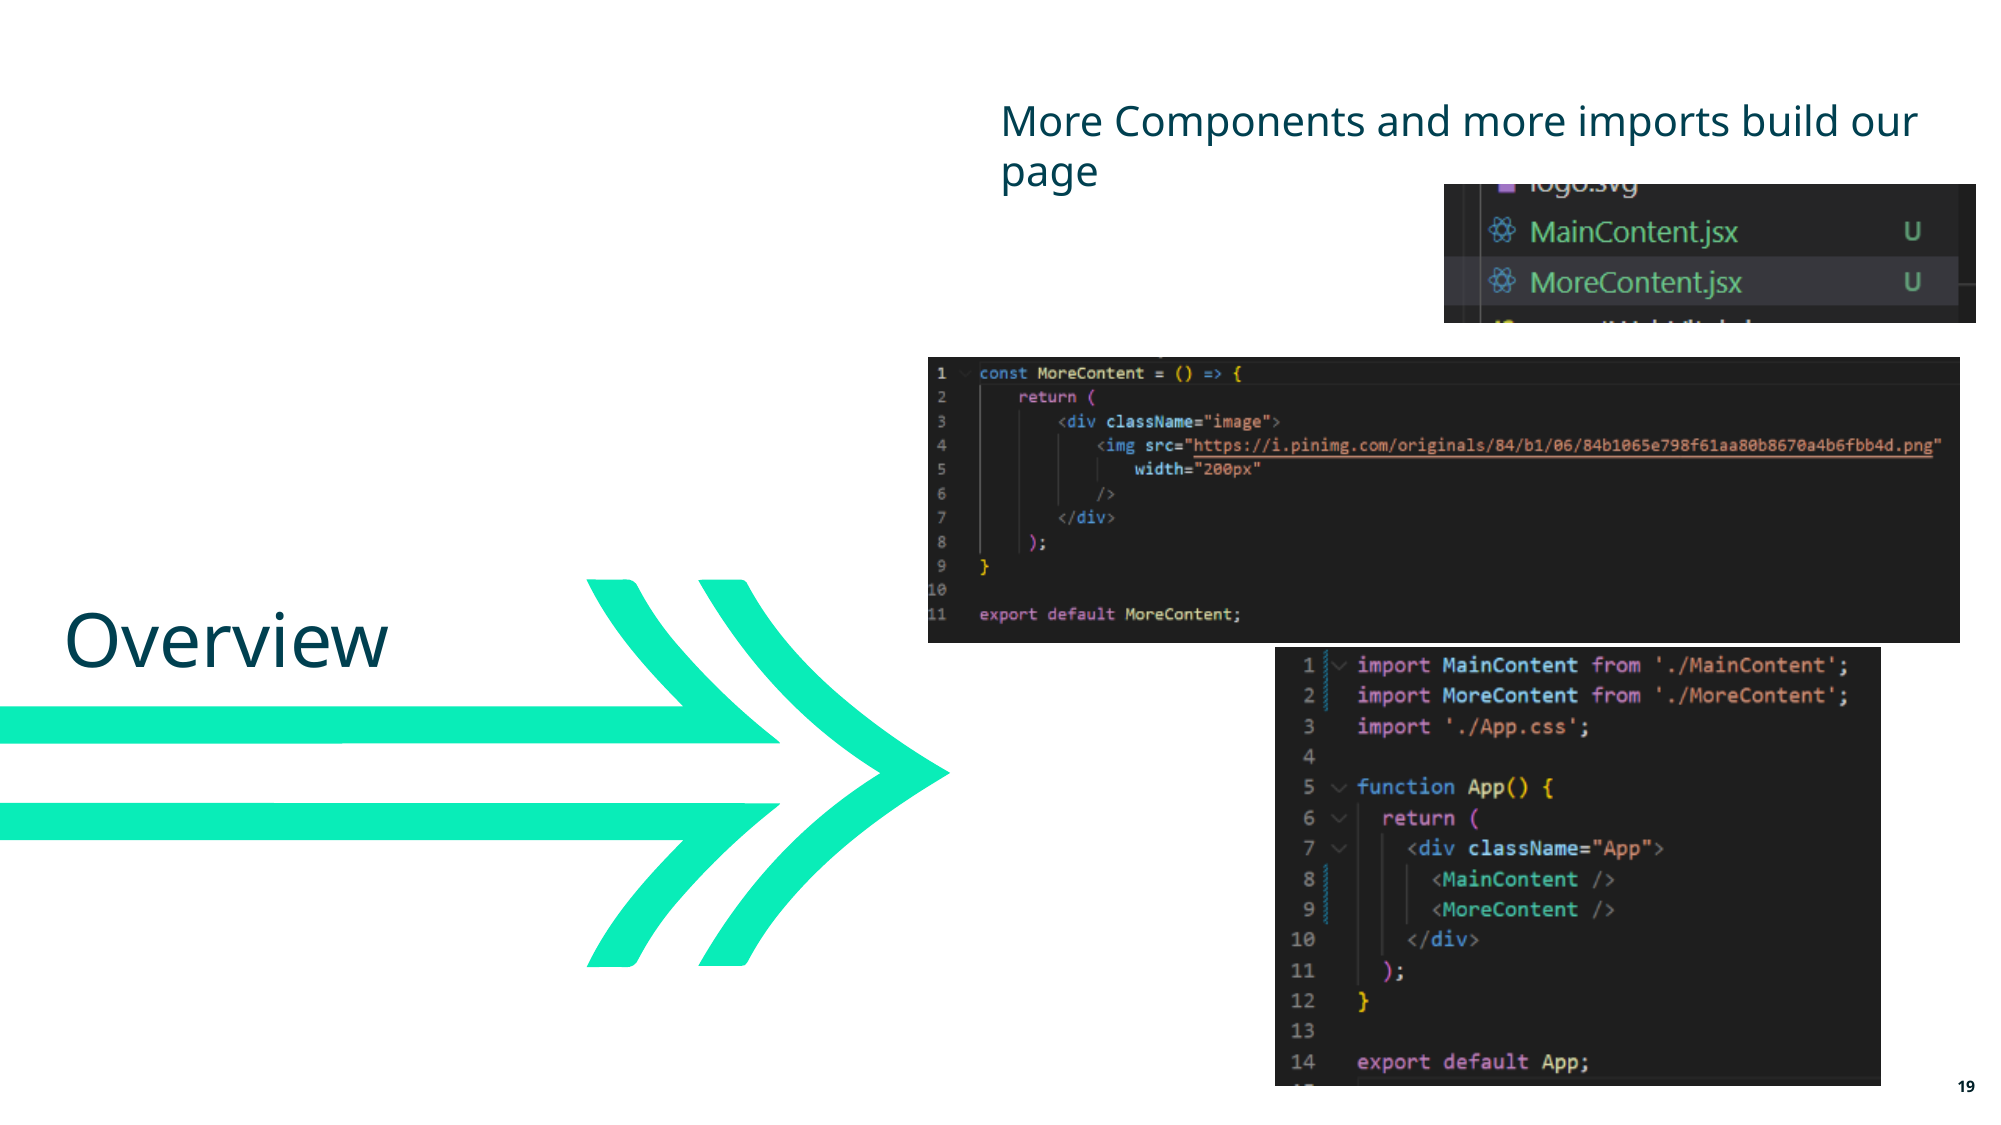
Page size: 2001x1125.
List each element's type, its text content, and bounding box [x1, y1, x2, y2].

picture [928, 357, 1960, 643]
slide_number 19 [1846, 1068, 1976, 1098]
list Overview [63, 203, 670, 683]
picture [1274, 647, 1881, 1086]
list More Components and more imports build our page [1000, 643, 1939, 1063]
picture [1444, 184, 1976, 323]
list More Components and more imports build our page [1000, 95, 1939, 357]
